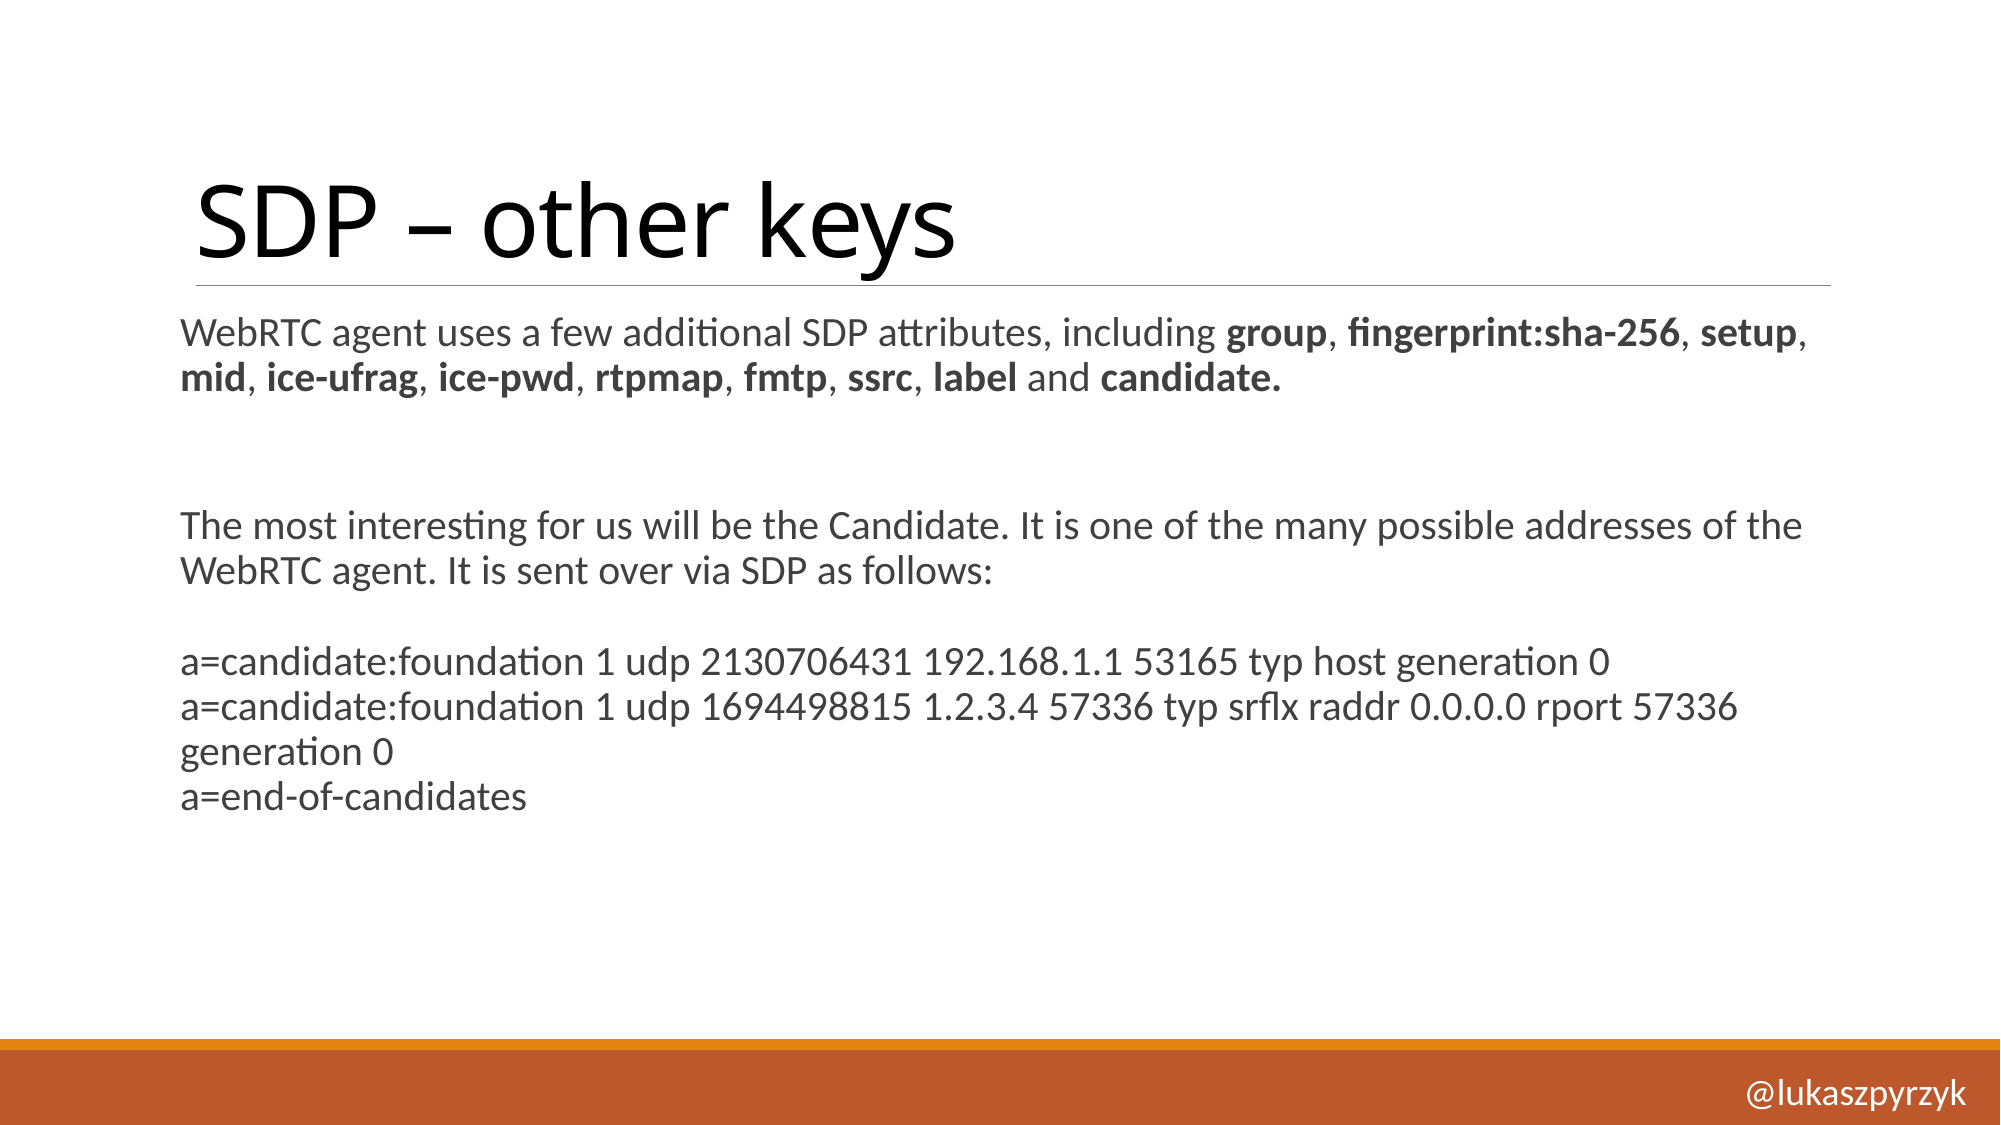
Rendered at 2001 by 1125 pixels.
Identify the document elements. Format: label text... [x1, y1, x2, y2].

list WebRTC agent uses a few additional SDP attributes, including group, fingerprint:sha-256, setup, mid, ice-ufrag, ice-pwd, rtpmap, fmtp, ssrc, label and candidate. The most interesting for us will be the Candidate. It is one of the many possible addresses of the WebRTC agent. It is sent over via SDP as follows: a=candidate:foundation 1 udp 2130706431 192.168.1.1 53165 typ host generation 0 a=candidate:foundation 1 udp 1694498815 1.2.3.4 57336 typ srflx raddr 0.0.0.0 rport 57336 generation 0 a=end-of-candidates [180, 302, 865, 961]
title SDP – other keys [180, 47, 1830, 285]
text_box @lukaszpyrzyk [1728, 1060, 1982, 1121]
text_box [865, 302, 1394, 961]
list WebRTC agent uses a few additional SDP attributes, including group, fingerprint:sha-256, setup, mid, ice-ufrag, ice-pwd, rtpmap, fmtp, ssrc, label and candidate. The most interesting for us will be the Candidate. It is one of the many possible addresses of the WebRTC agent. It is sent over via SDP as follows: a=candidate:foundation 1 udp 2130706431 192.168.1.1 53165 typ host generation 0 a=candidate:foundation 1 udp 1694498815 1.2.3.4 57336 typ srflx raddr 0.0.0.0 rport 57336 generation 0 a=end-of-candidates [1394, 302, 1830, 961]
